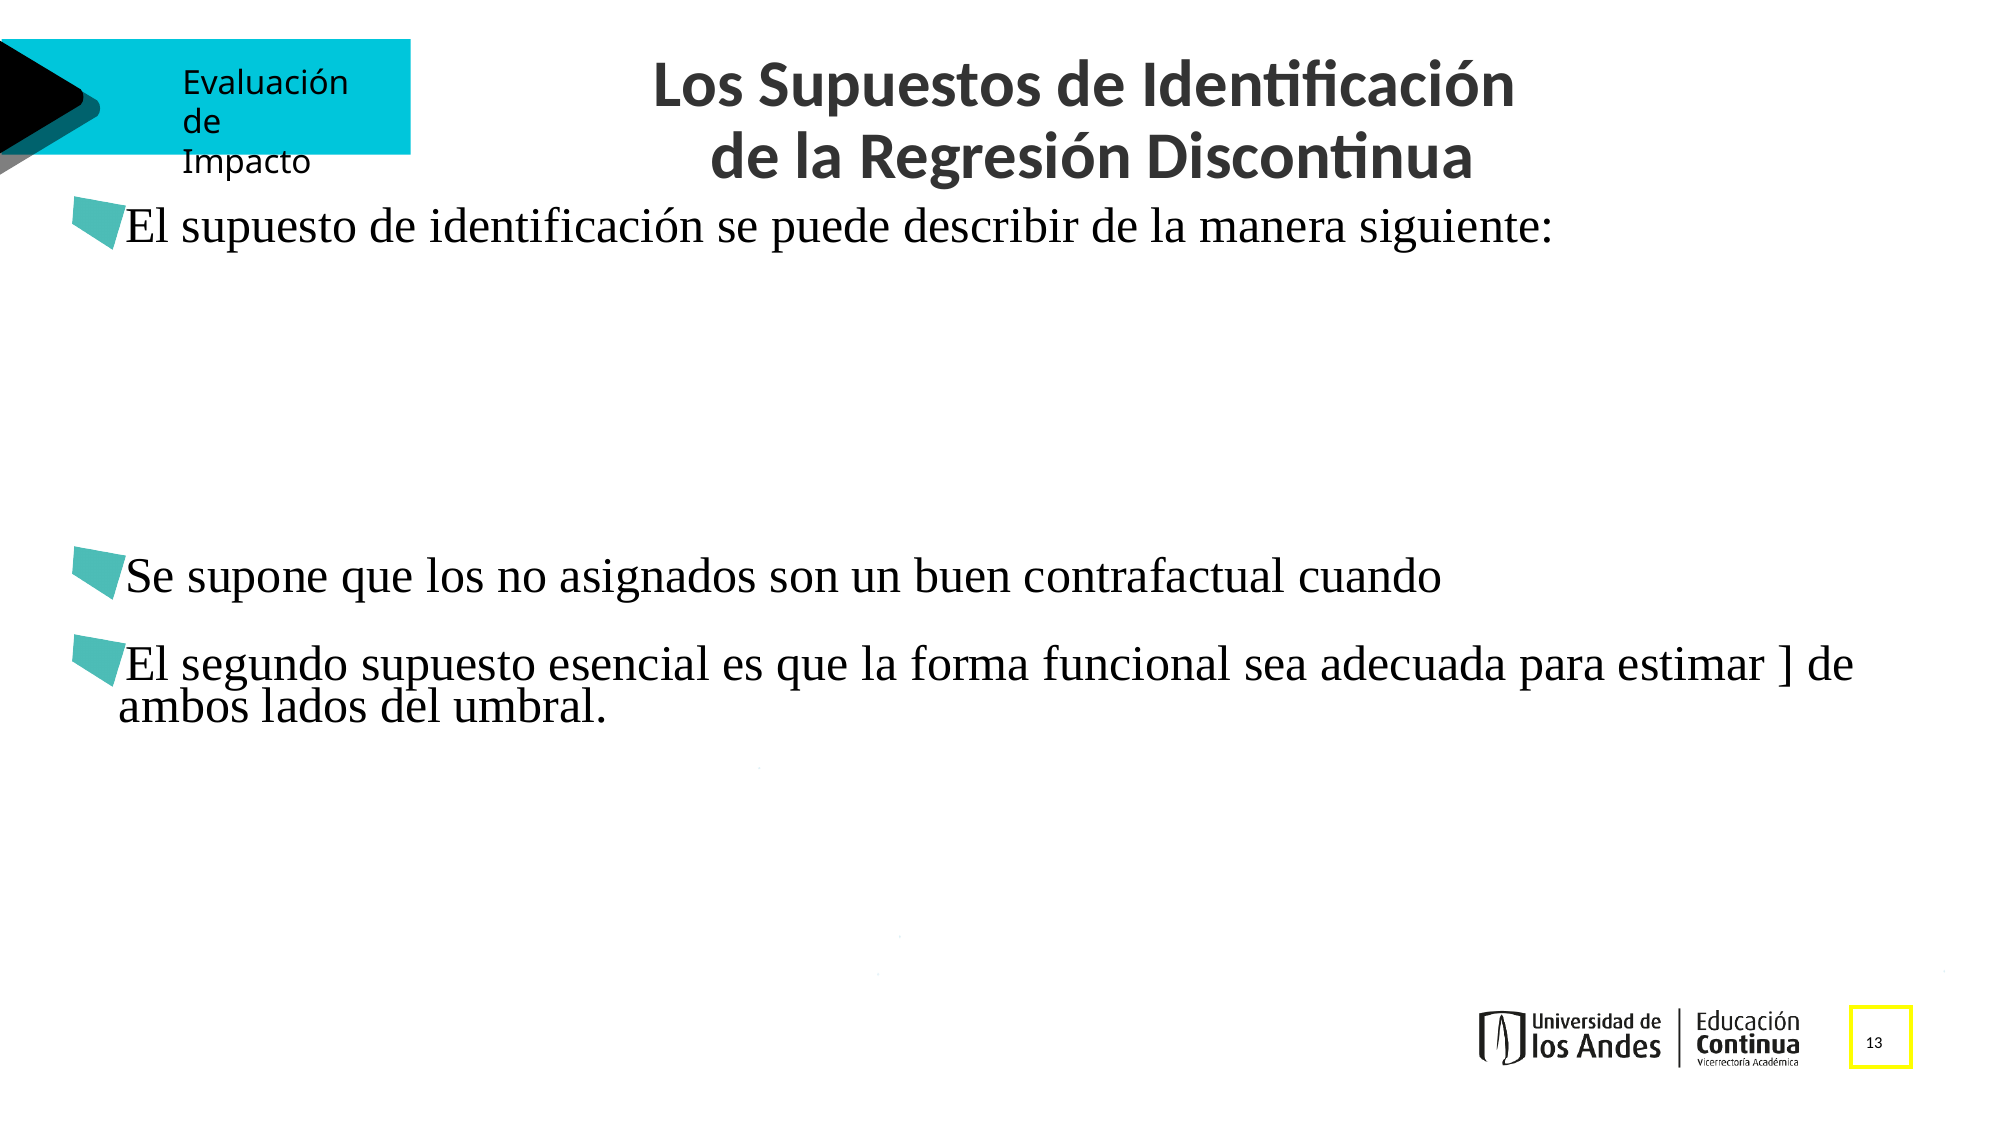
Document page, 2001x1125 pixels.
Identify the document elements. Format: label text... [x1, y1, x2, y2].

picture [72, 196, 126, 250]
picture [72, 546, 126, 600]
picture [72, 634, 126, 687]
list Los Supuestos de Identificación de la Regresión Discontinua [394, 41, 1792, 115]
picture [1459, 990, 1821, 1083]
